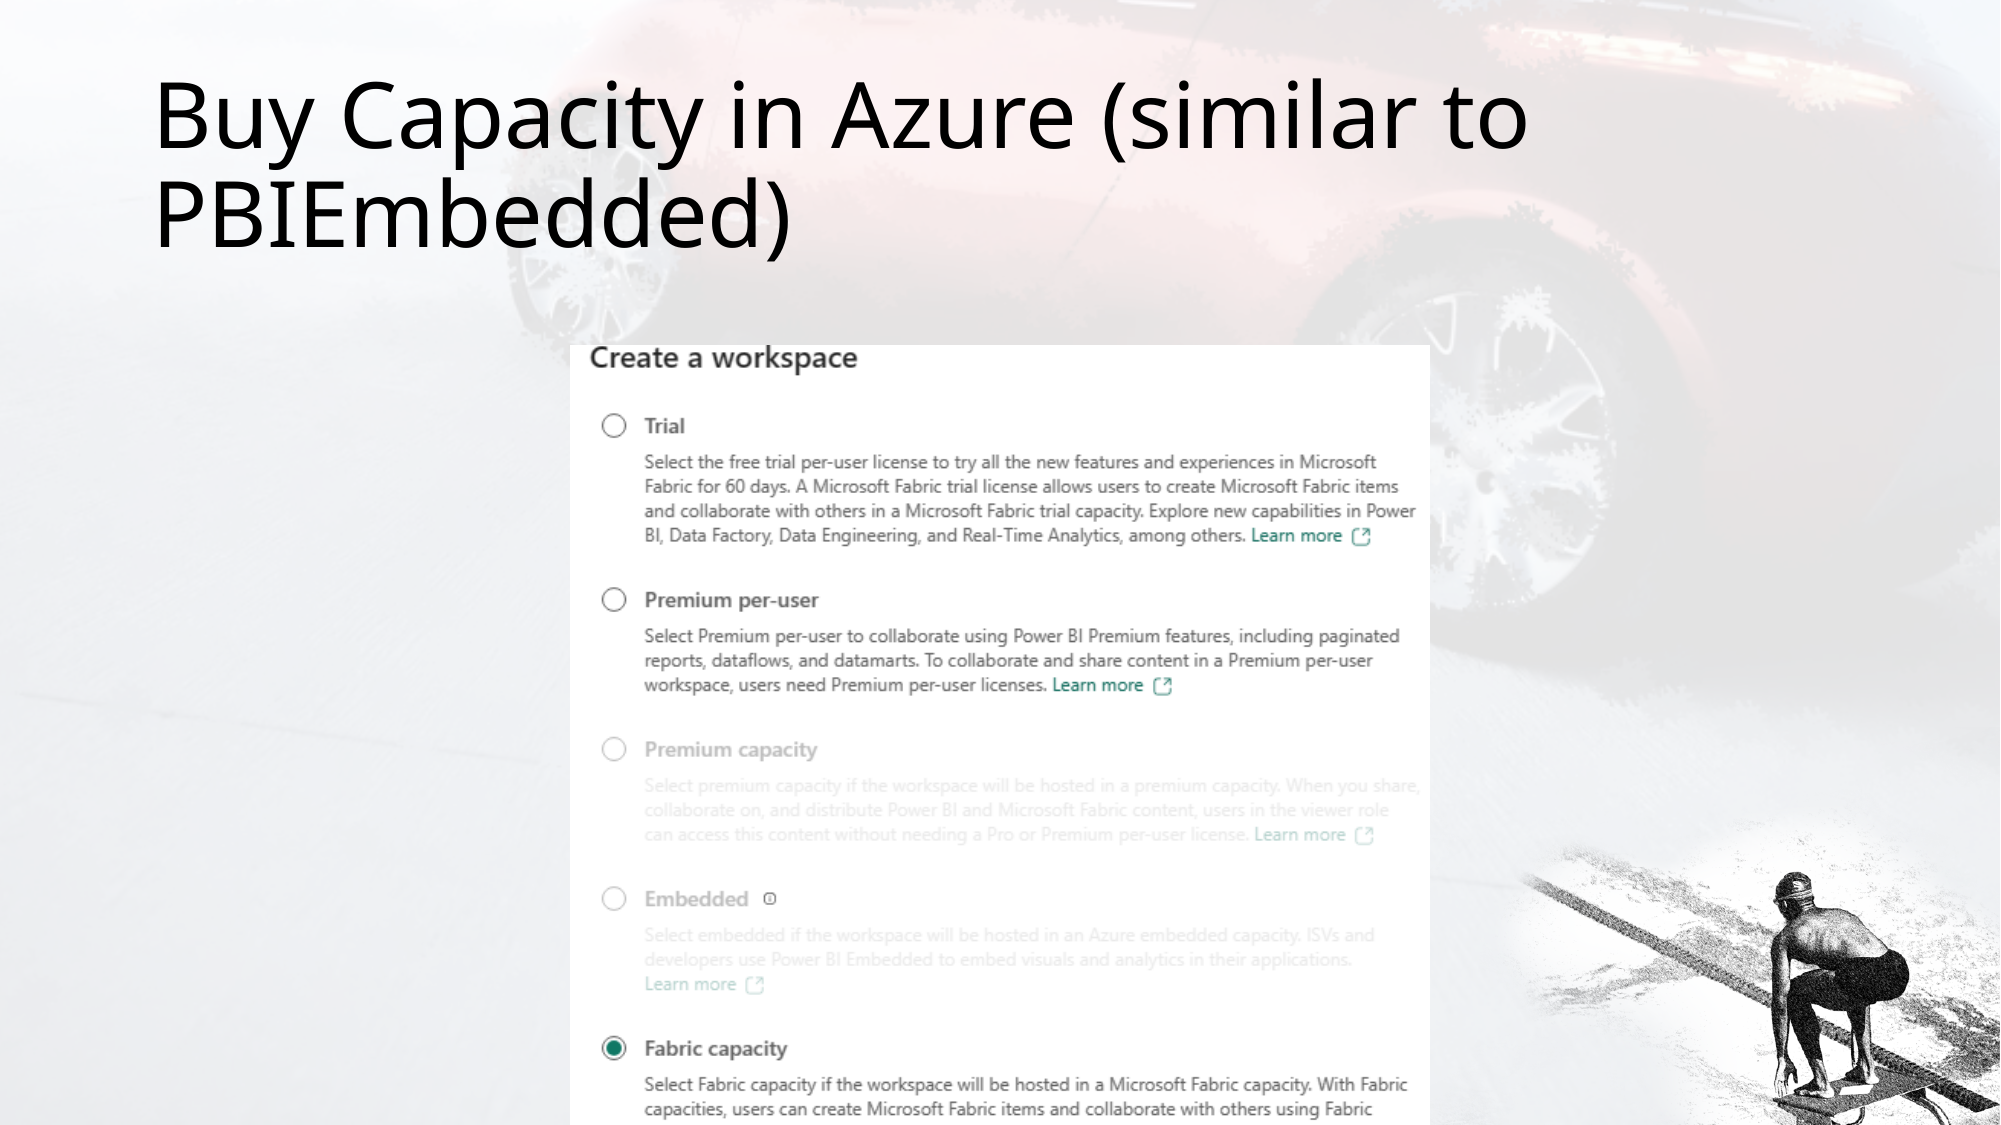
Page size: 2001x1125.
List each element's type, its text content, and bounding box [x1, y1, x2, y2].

picture [570, 345, 2000, 1125]
title Buy Capacity in Azure (similar to PBIEmbedded) [137, 59, 1863, 278]
